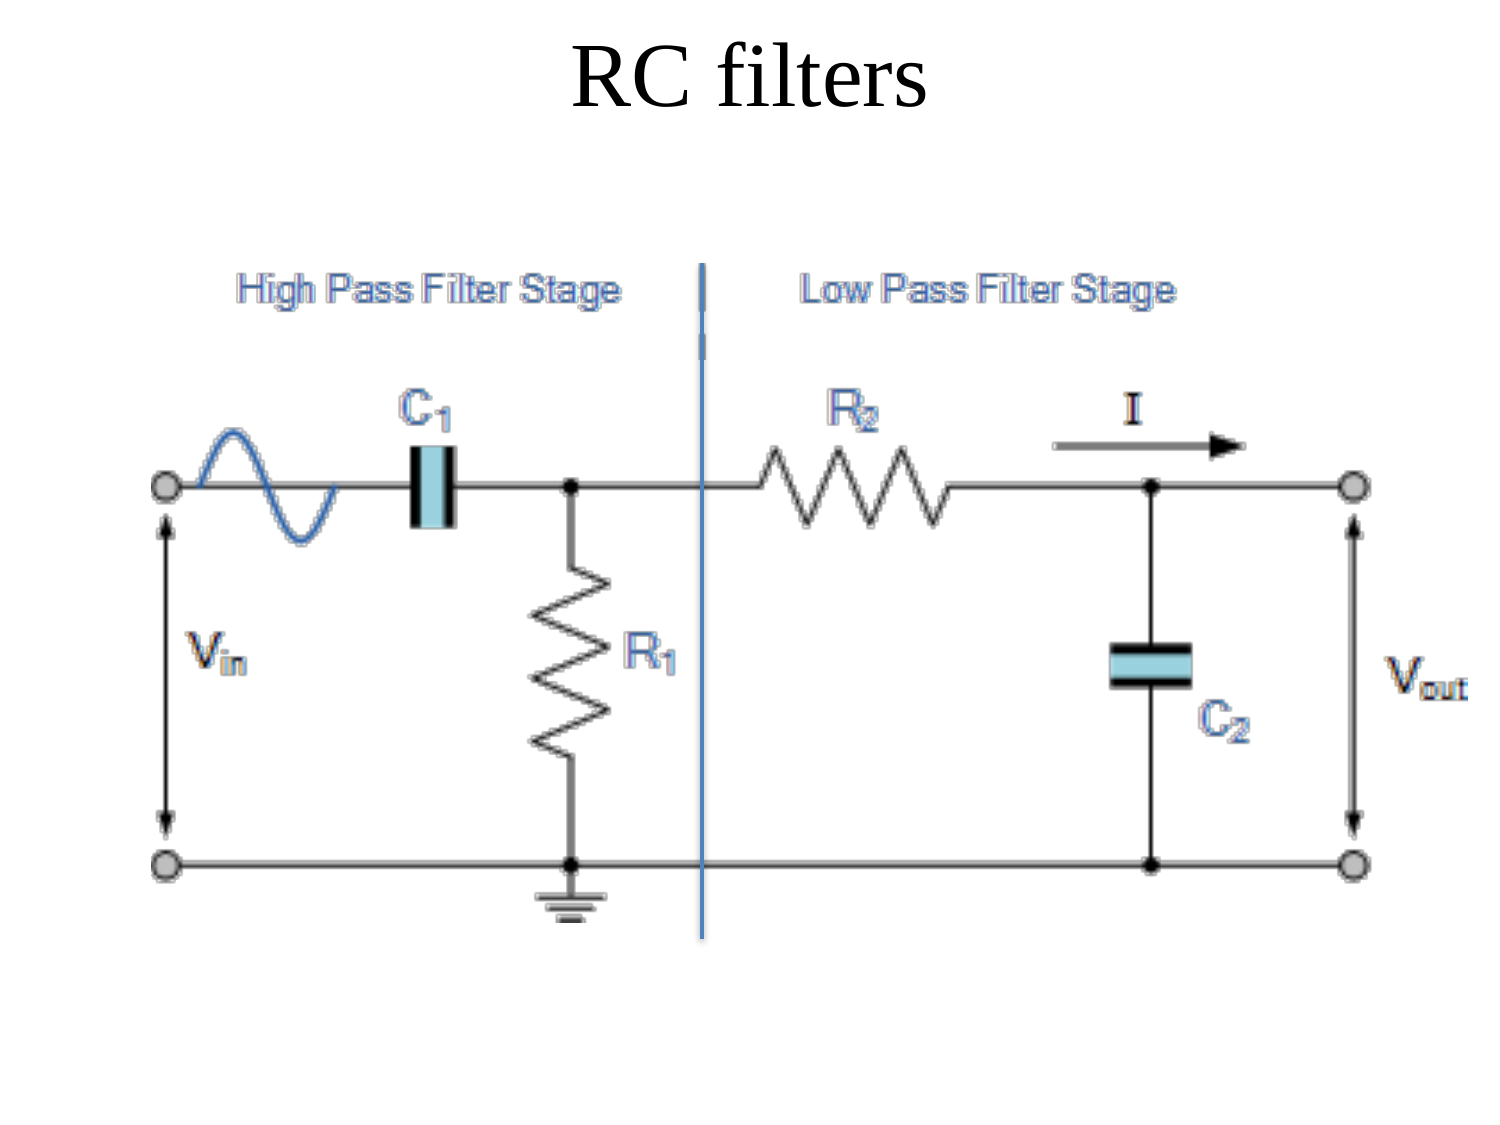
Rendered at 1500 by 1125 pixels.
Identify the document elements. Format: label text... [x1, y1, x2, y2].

picture [23, 262, 701, 360]
text_box RC filters [74, 7, 1425, 196]
picture [150, 376, 701, 923]
picture [703, 376, 1469, 923]
picture [703, 262, 1394, 360]
